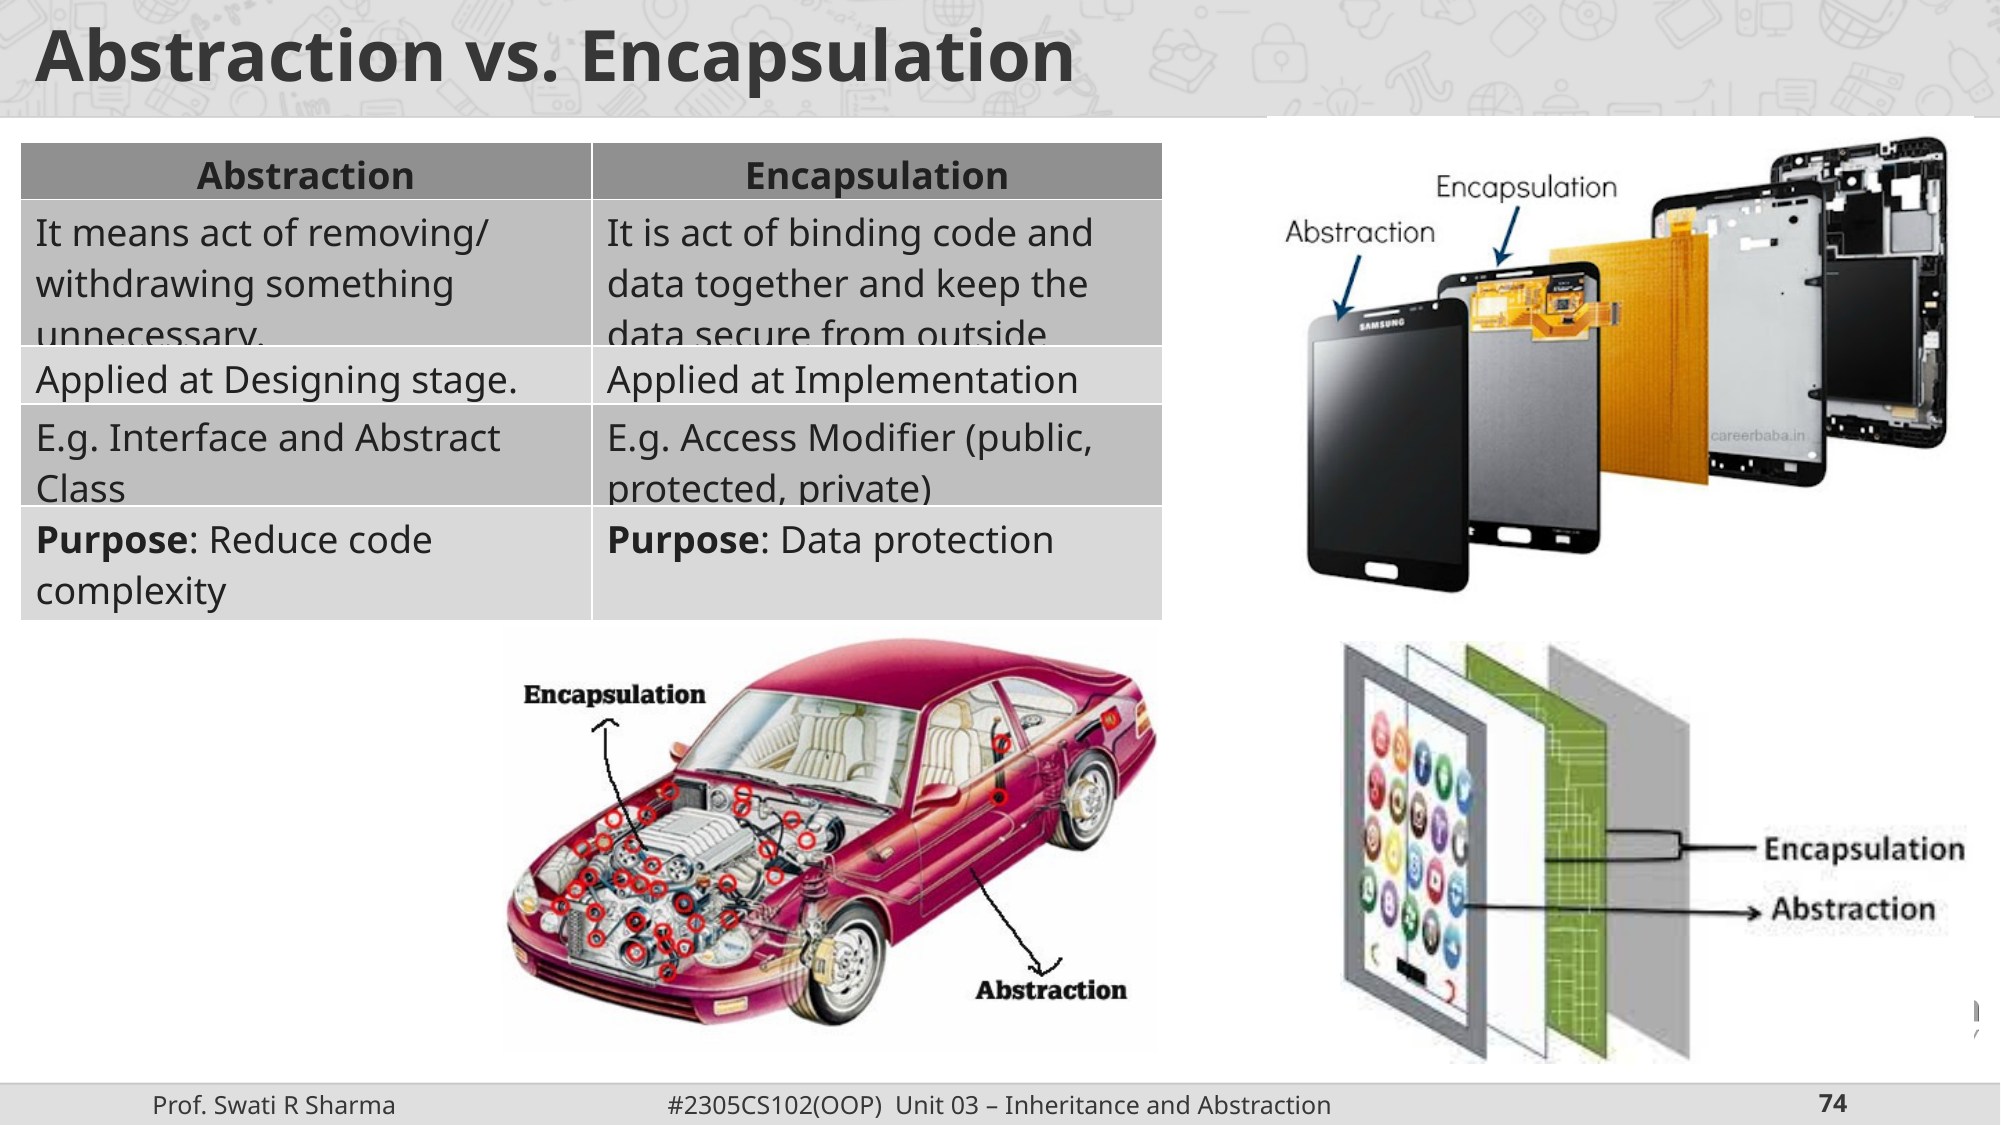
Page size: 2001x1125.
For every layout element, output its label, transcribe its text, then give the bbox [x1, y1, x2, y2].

picture [502, 626, 1158, 1053]
table_header Purpose: Data protection [593, 507, 1162, 620]
table_header Abstraction [21, 143, 591, 199]
table_header Purpose: Reduce code complexity [21, 507, 591, 620]
picture [1267, 116, 1974, 610]
table_header Applied at Implementation stage. [593, 347, 1162, 403]
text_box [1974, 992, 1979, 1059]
table_header Applied at Designing stage. [21, 347, 591, 403]
table_header E.g. Access Modifier (public, protected, private) [593, 405, 1162, 505]
table_header Encapsulation [593, 143, 1162, 199]
picture [1340, 641, 1974, 1064]
table_header It is act of binding code and data together and keep the data secure from outside interference. [593, 200, 1162, 345]
table_header It means act of removing/ withdrawing something unnecessary. [21, 200, 591, 345]
title Abstraction vs. Encapsulation [0, 0, 2000, 117]
table_header E.g. Interface and Abstract Class [21, 405, 591, 505]
